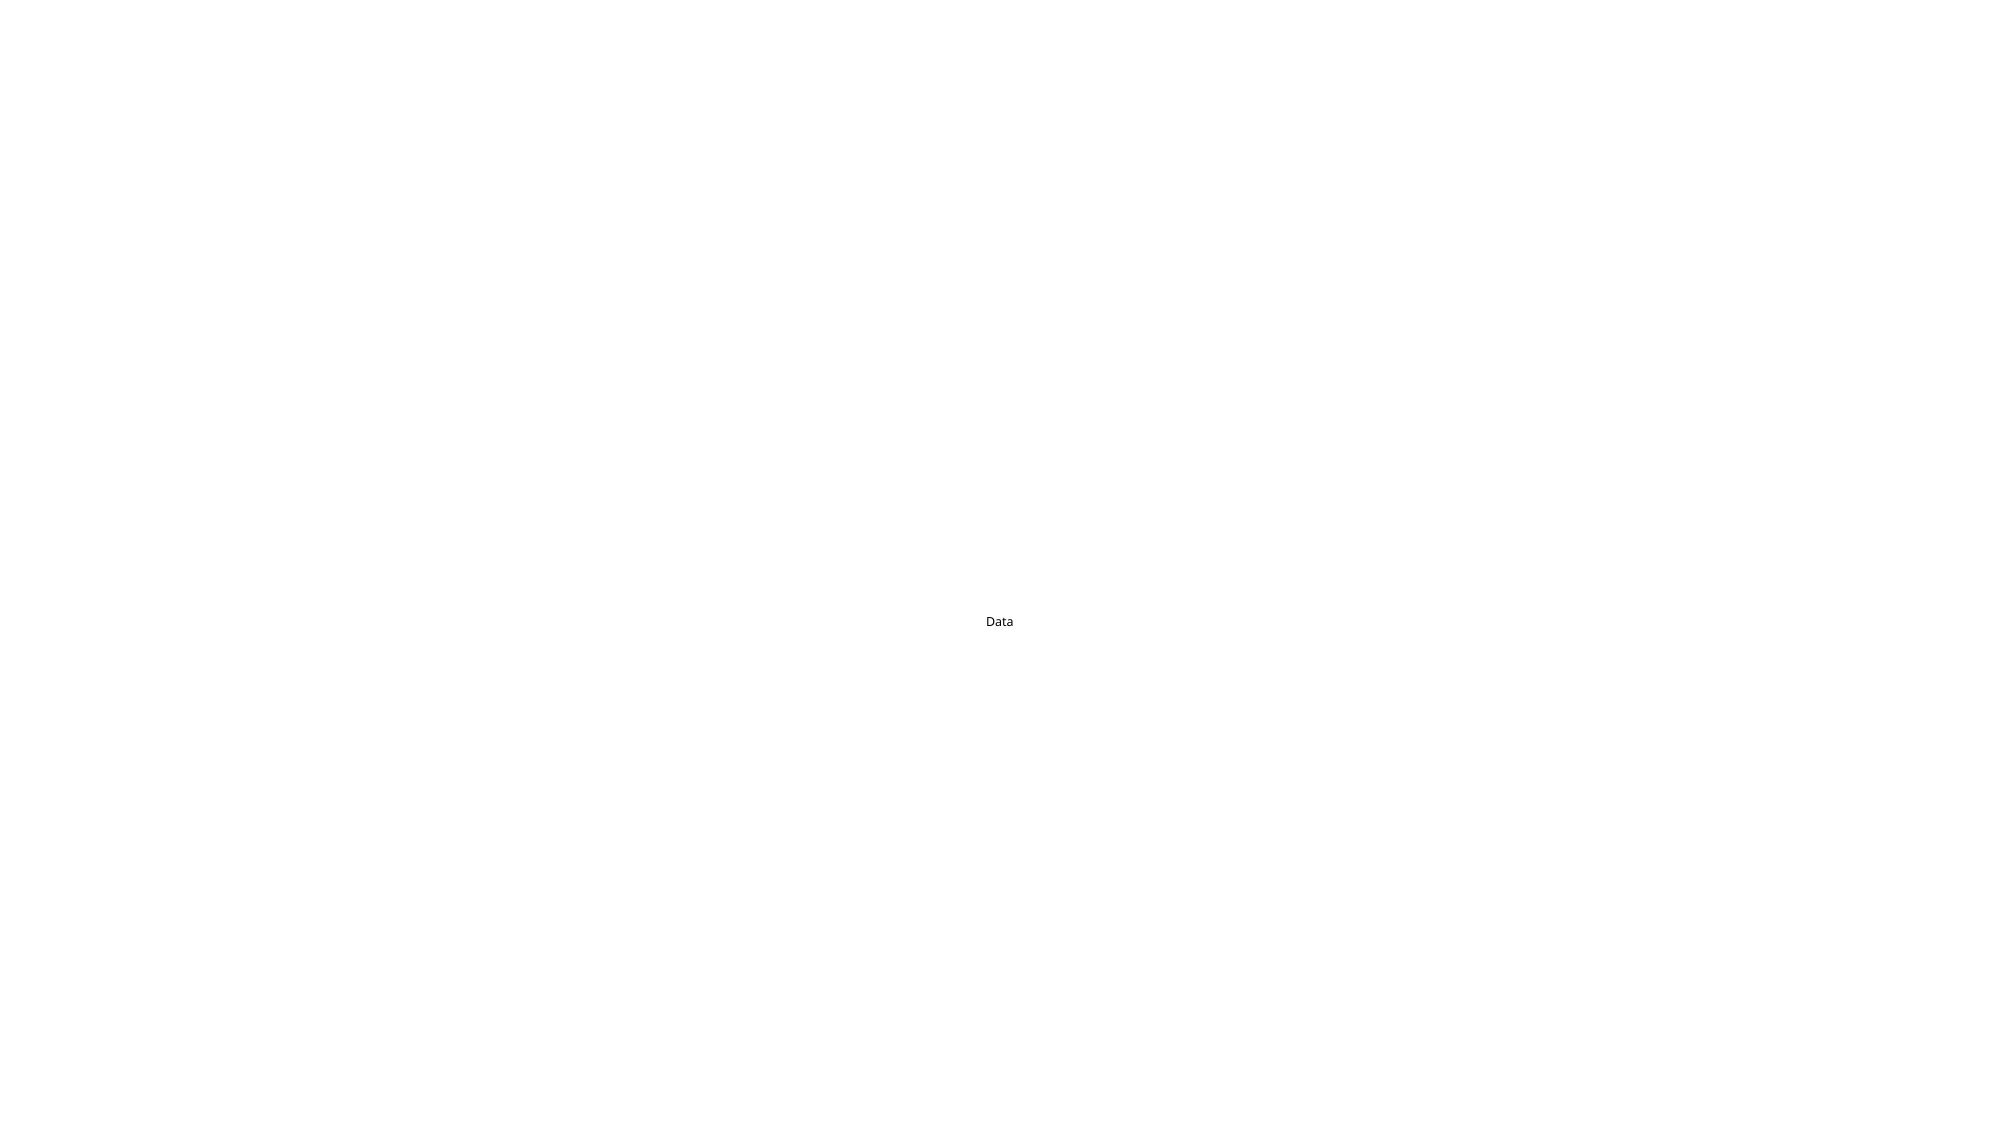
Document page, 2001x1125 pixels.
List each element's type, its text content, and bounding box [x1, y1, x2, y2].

title Data [600, 488, 1400, 637]
